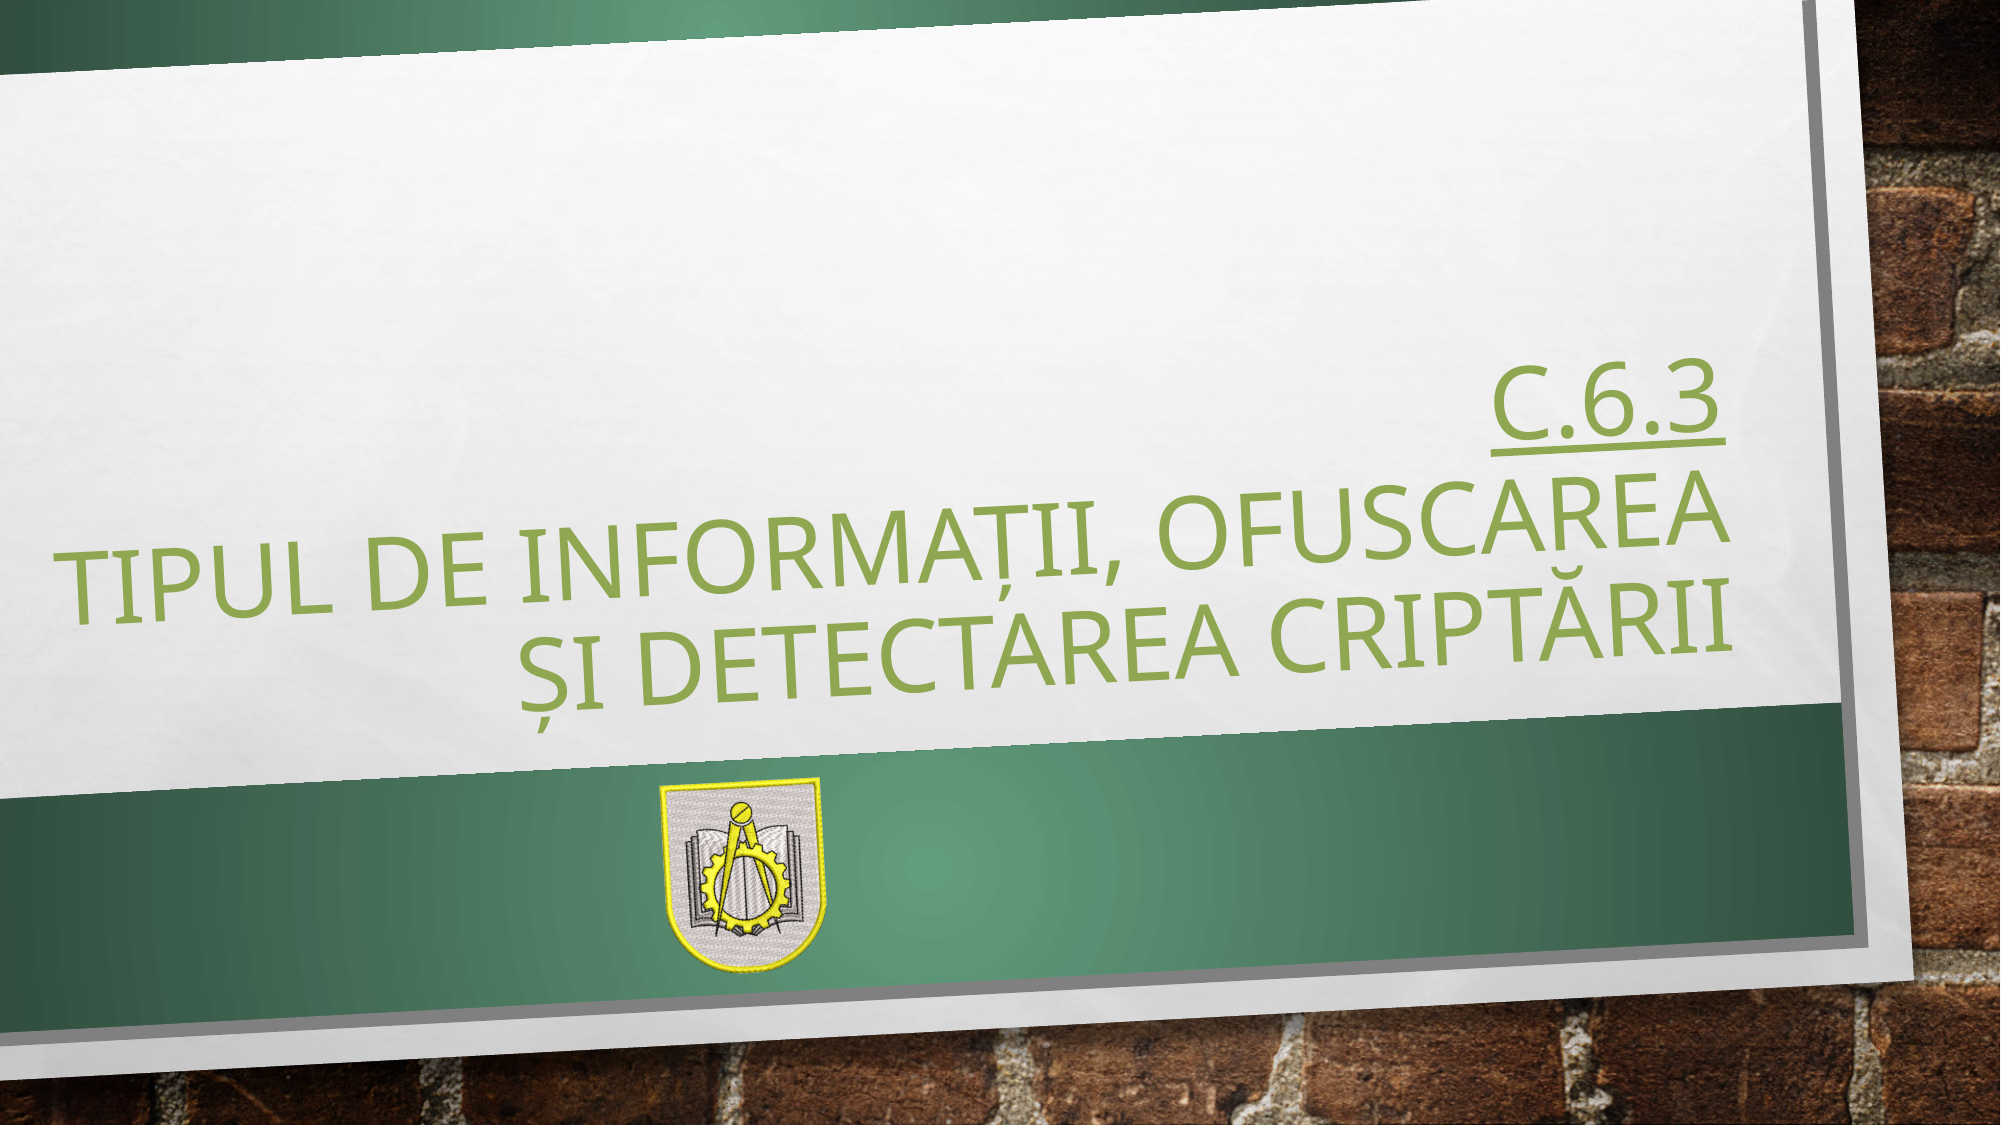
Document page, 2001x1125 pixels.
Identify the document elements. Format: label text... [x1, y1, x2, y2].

title C.6.3 Tipul de informații, ofuscarea și detectarea criptării [7, 224, 1754, 768]
picture [0, 0, 2000, 1125]
picture [660, 778, 829, 977]
